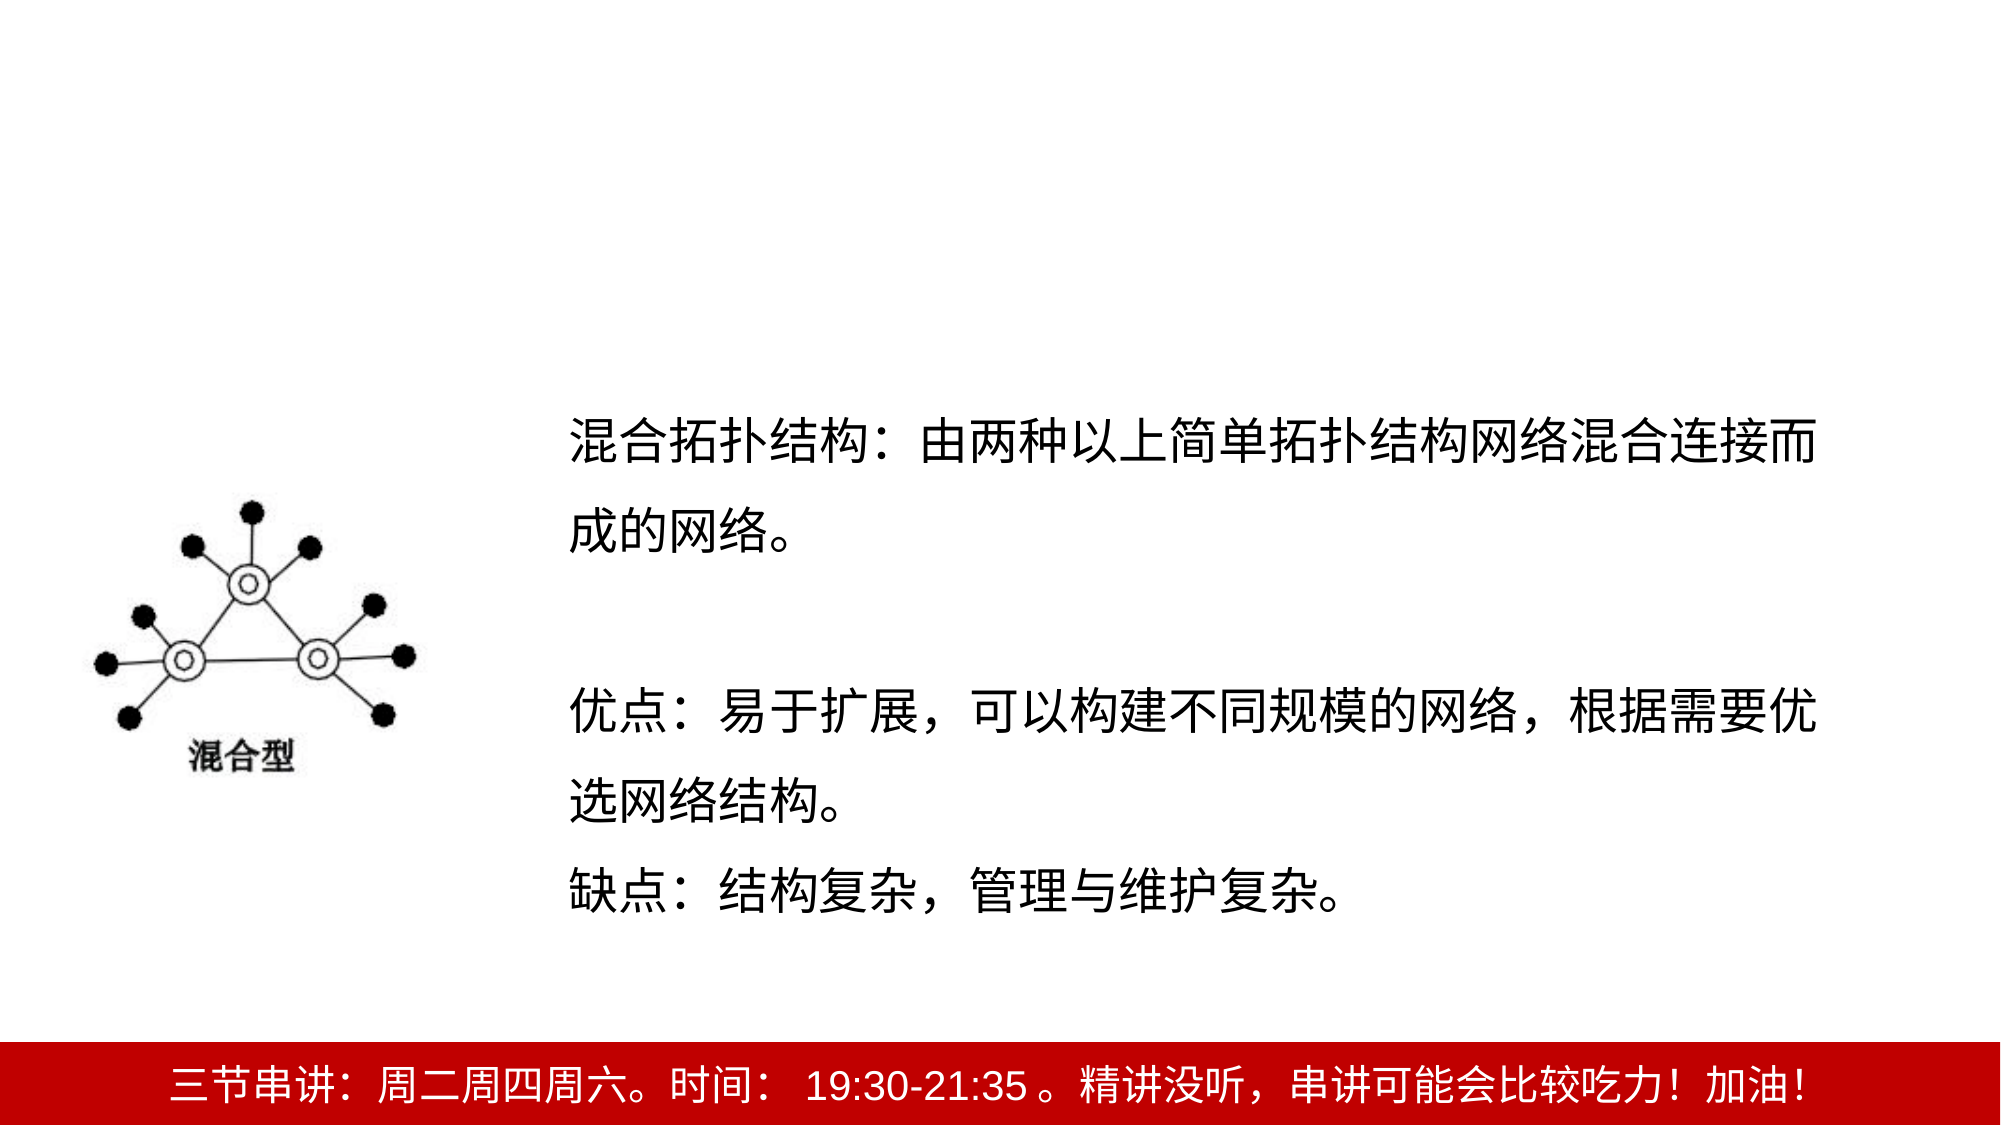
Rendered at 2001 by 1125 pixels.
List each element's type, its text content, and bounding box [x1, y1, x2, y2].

text_box 混合拓扑结构：由两种以上简单拓扑结构网络混合连接而成的网络。 优点：易于扩展，可以构建不同规模的网络，根据需要优选网络结构。 缺点：结构复杂，管理与维护复杂。 [554, 371, 1874, 927]
picture [49, 478, 452, 791]
